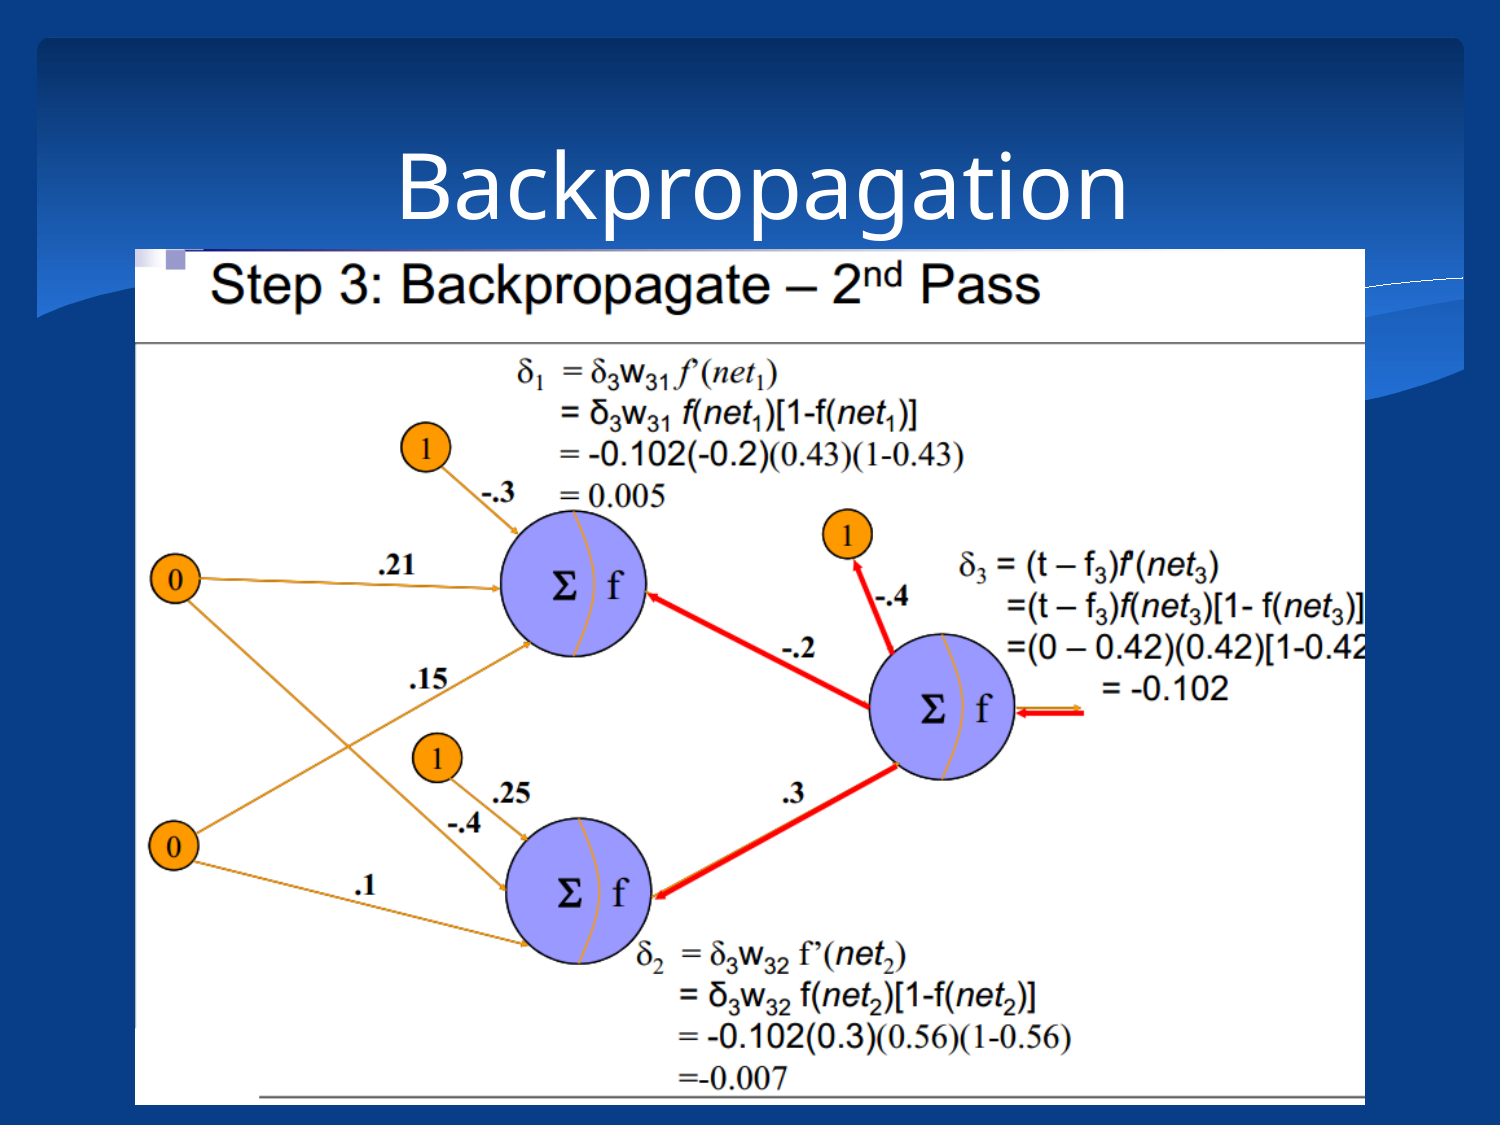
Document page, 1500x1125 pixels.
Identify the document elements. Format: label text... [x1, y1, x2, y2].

picture [134, 249, 1366, 1105]
text_box Backpropagation [99, 80, 1450, 286]
